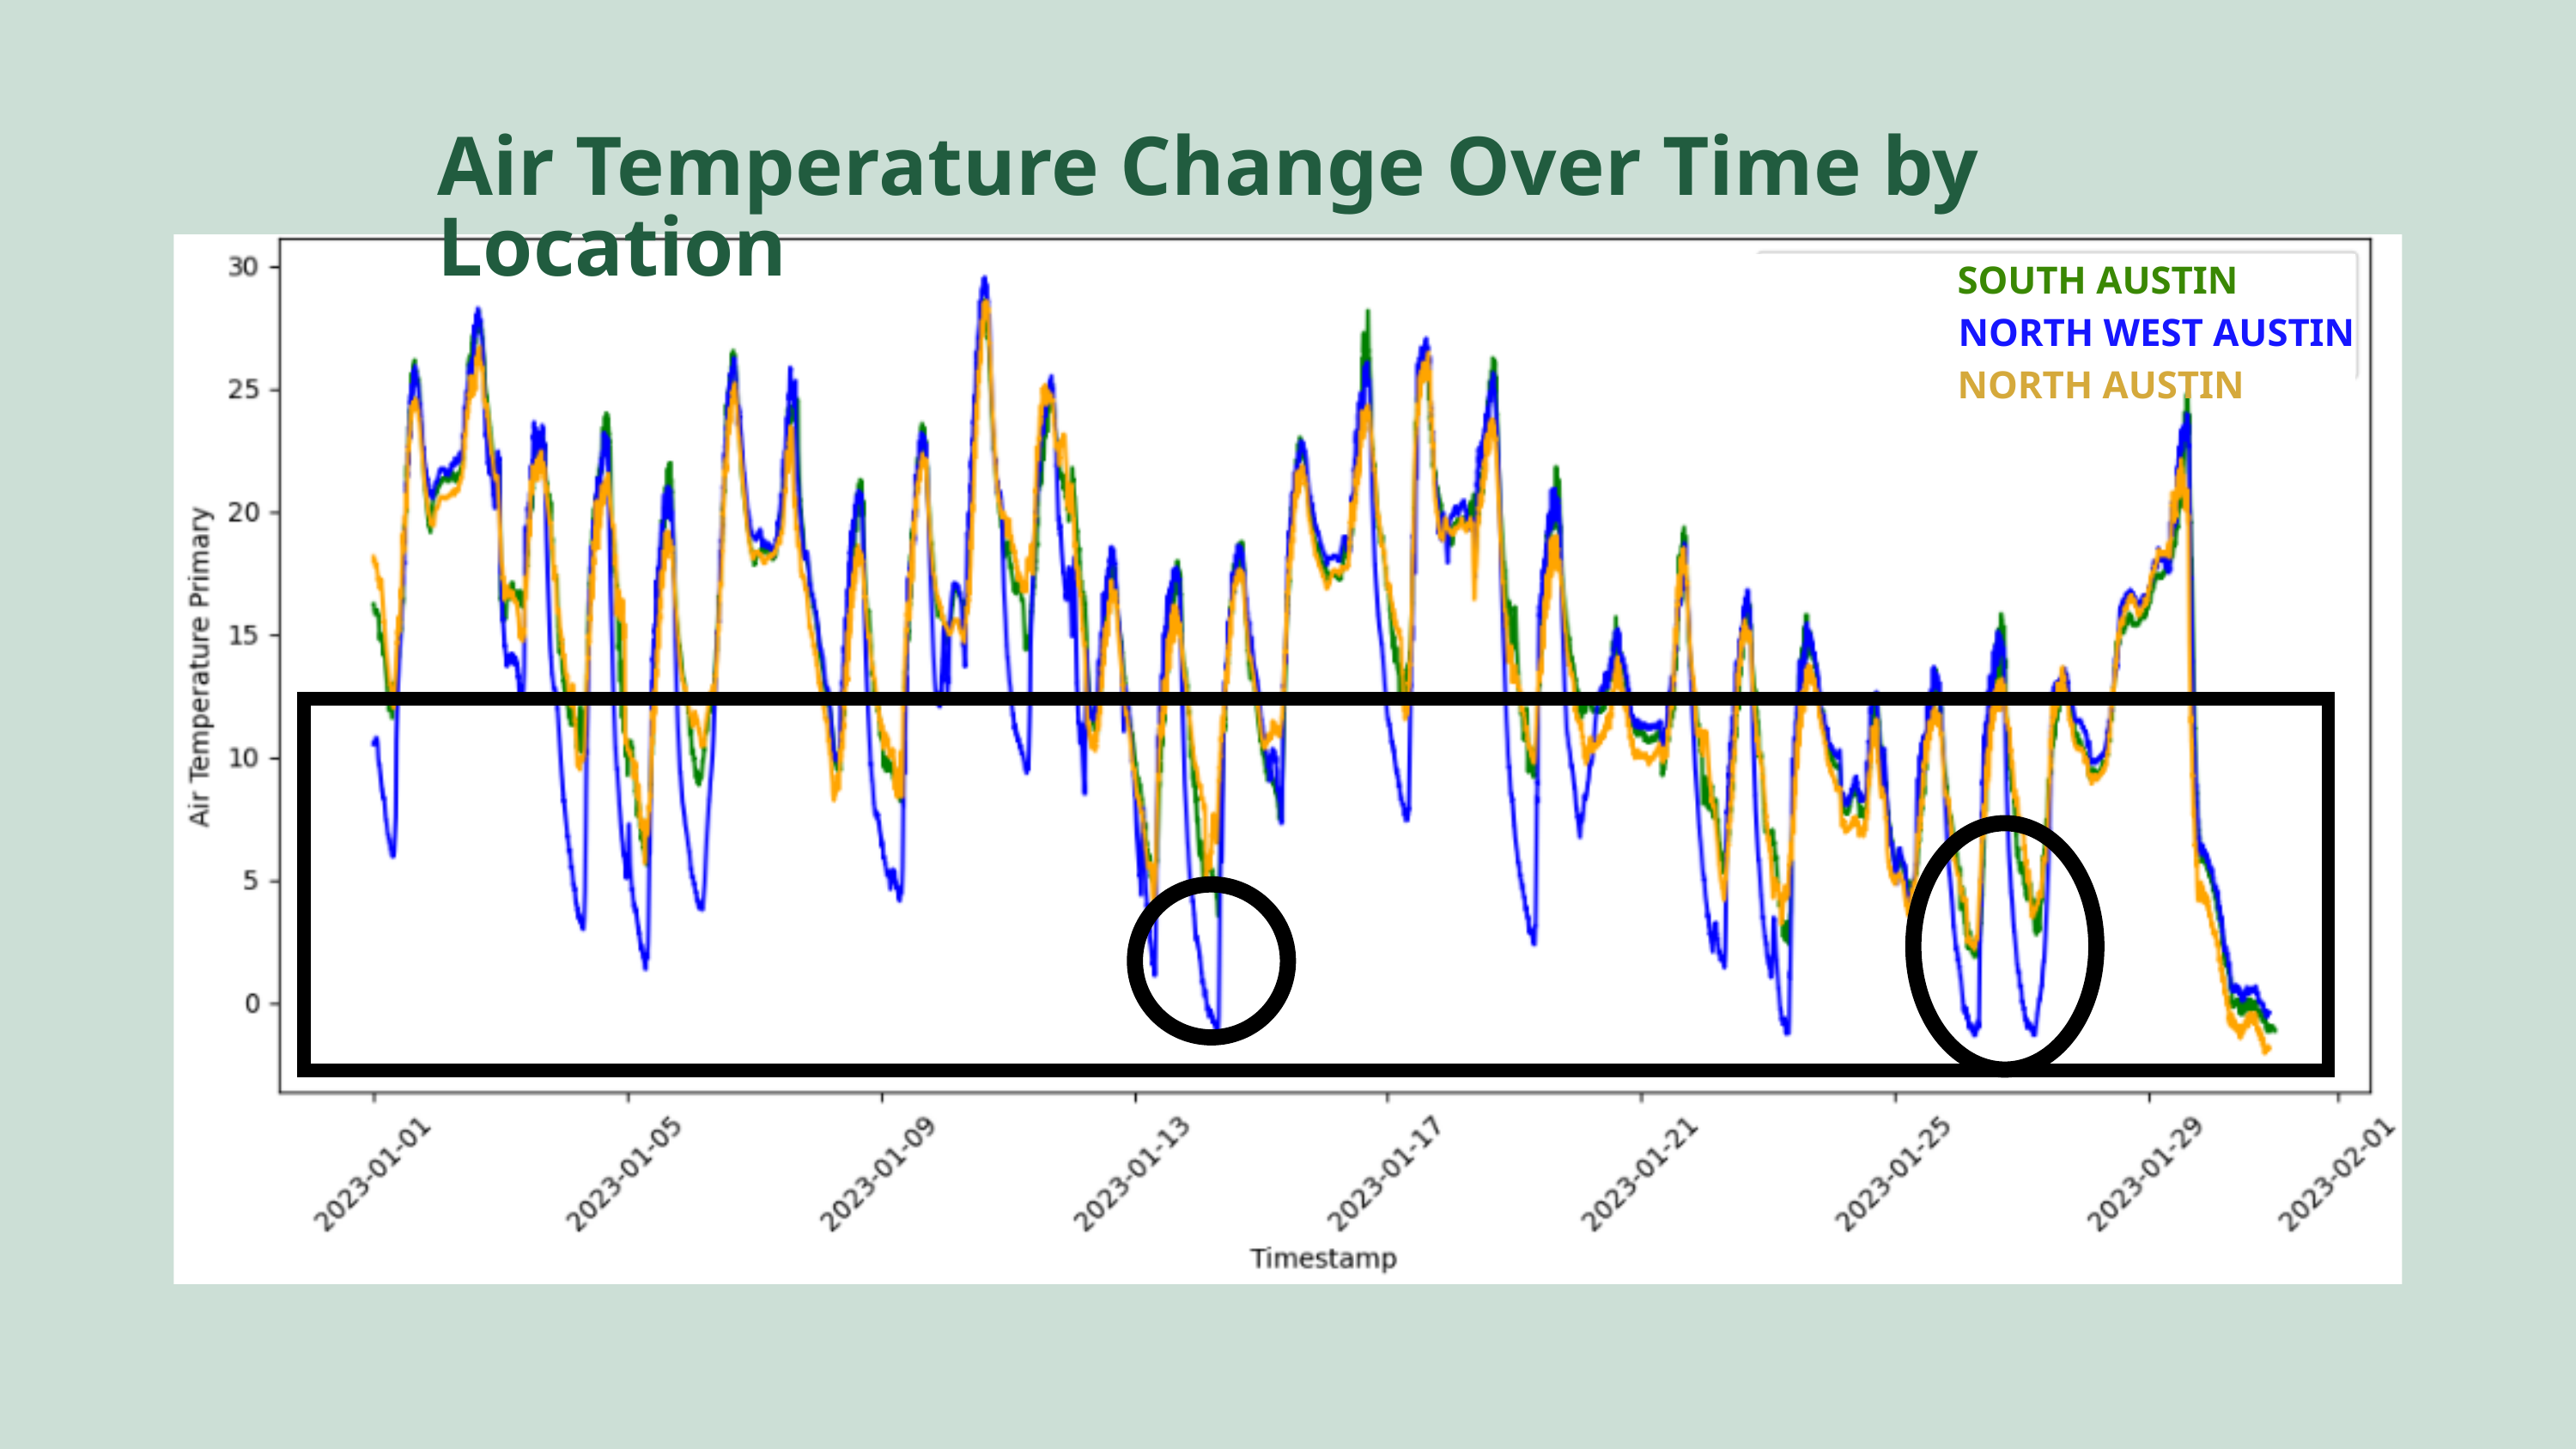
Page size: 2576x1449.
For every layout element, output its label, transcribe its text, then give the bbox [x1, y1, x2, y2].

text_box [303, 698, 2329, 1071]
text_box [1720, 253, 2356, 386]
text_box [173, 234, 2403, 1284]
text_box Air Temperature Change Over Time by Location [437, 130, 2139, 293]
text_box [1913, 822, 2097, 1070]
text_box SOUTH AUSTIN NORTH WEST AUSTIN NORTH AUSTIN [1957, 248, 2356, 253]
text_box SOUTH AUSTIN NORTH WEST AUSTIN NORTH AUSTIN [1957, 391, 2356, 407]
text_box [1134, 884, 1289, 1038]
